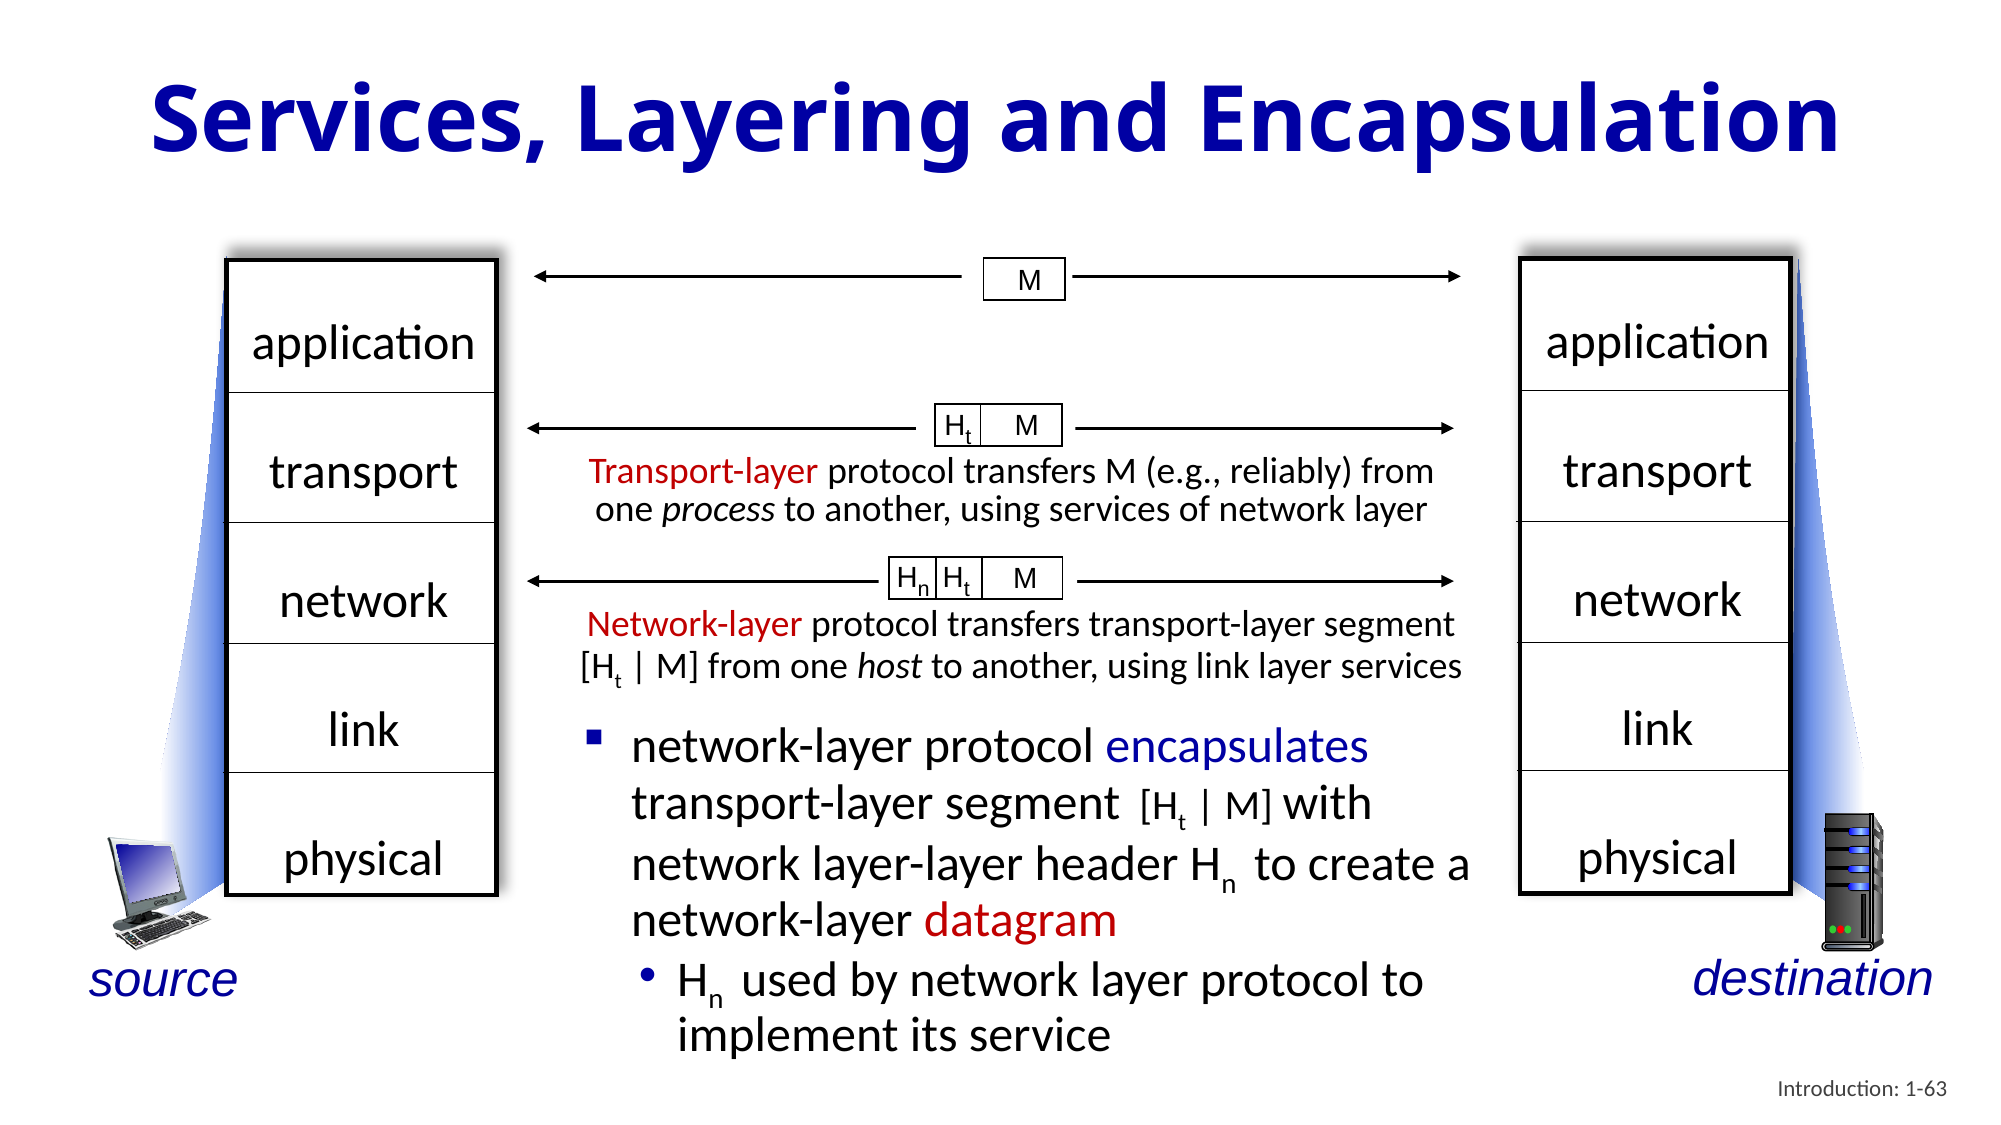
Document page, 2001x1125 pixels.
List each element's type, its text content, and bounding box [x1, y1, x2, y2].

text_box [218, 233, 509, 896]
text_box Transport-layer protocol transfers M (e.g., reliably) from one process to another, using services of network layer [551, 445, 1474, 537]
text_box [1822, 813, 1884, 951]
text_box destination [1677, 937, 1949, 1013]
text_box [104, 832, 236, 959]
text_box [526, 544, 1492, 692]
text_box [160, 366, 218, 832]
text_box network-layer protocol encapsulates transport-layer segment [Ht | M] with network layer-layer header Hn to create a network-layer datagram Hn used by network layer protocol to implement its service [567, 711, 1525, 1070]
title Services, Layering and Encapsulation [135, 47, 1861, 195]
text_box [915, 387, 1076, 428]
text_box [533, 244, 1461, 309]
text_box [933, 399, 1083, 449]
text_box [915, 429, 1076, 453]
slide_number Introduction: 1-63 [1512, 1056, 1963, 1117]
text_box [1806, 383, 1865, 899]
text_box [1512, 231, 1803, 894]
text_box source [74, 938, 254, 1014]
